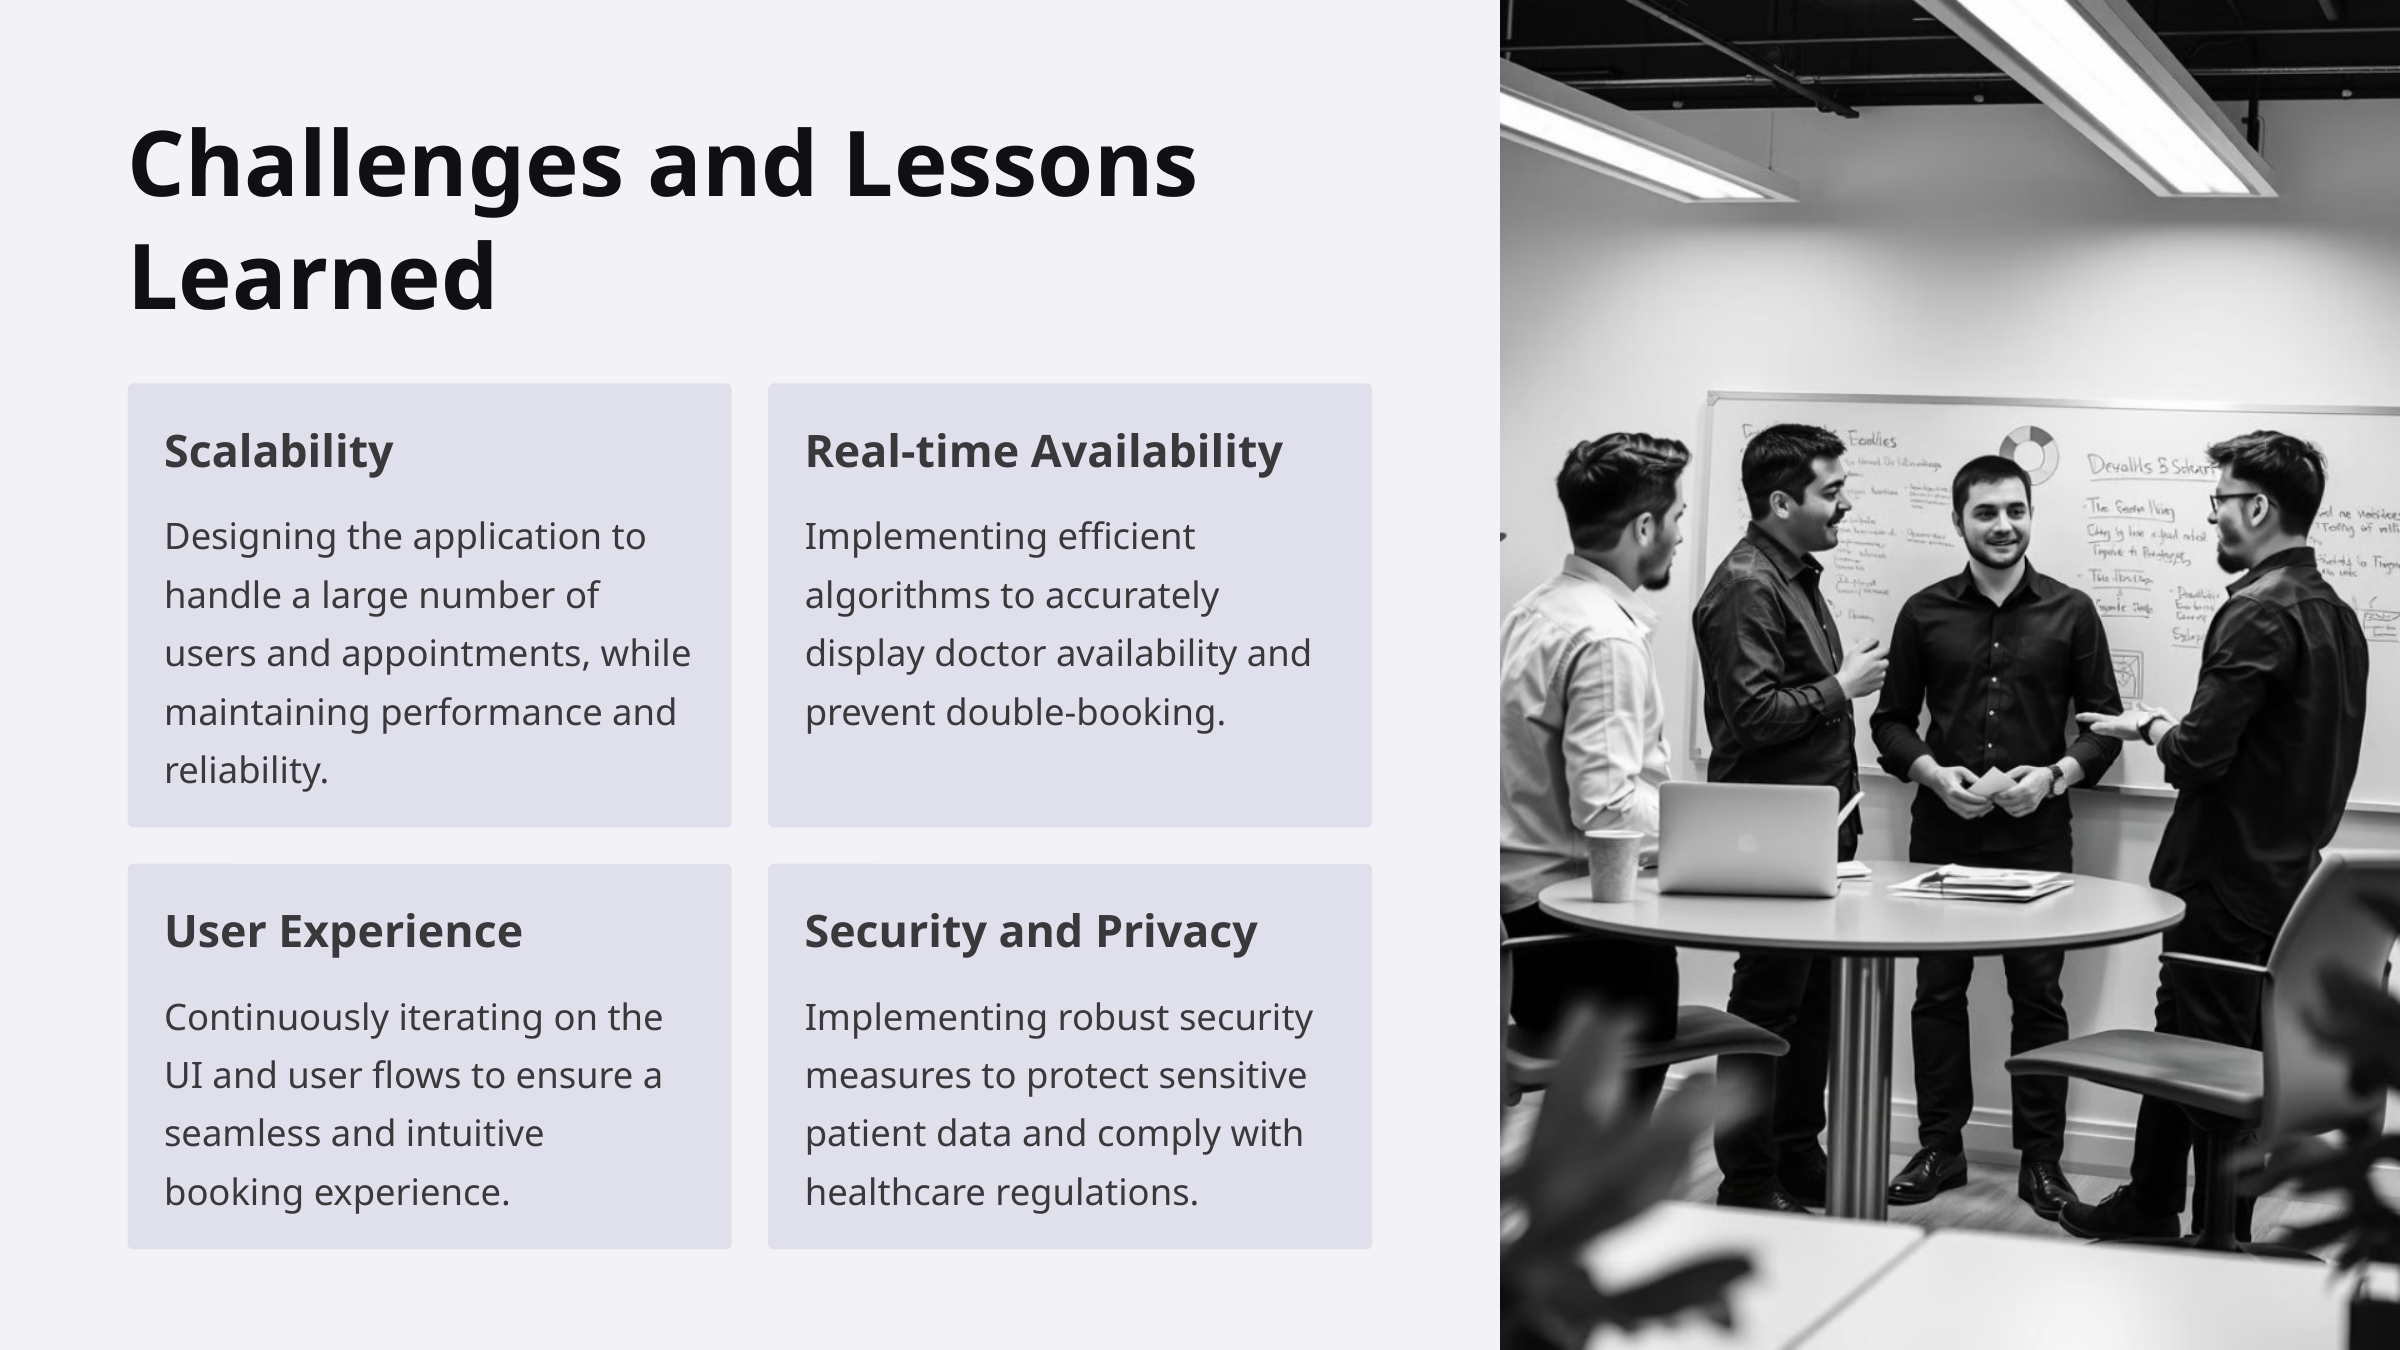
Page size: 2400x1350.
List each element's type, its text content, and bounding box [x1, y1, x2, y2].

text_box [768, 863, 1373, 1250]
text_box Implementing efficient algorithms to accurately display doctor availability and prevent double-booking. [804, 498, 1336, 733]
text_box Real-time Availability [804, 419, 1261, 477]
text_box Challenges and Lessons Learned [127, 100, 1373, 329]
text_box Security and Privacy [804, 900, 1261, 958]
text_box Scalability [164, 419, 621, 477]
text_box [768, 383, 1373, 828]
text_box Implementing robust security measures to protect sensitive patient data and comply with healthcare regulations. [804, 979, 1336, 1213]
text_box Designing the application to handle a large number of users and appointments, while maintaining performance and reliability. [164, 498, 696, 791]
text_box Continuously iterating on the UI and user flows to ensure a seamless and intuitive booking experience. [164, 979, 696, 1213]
text_box [127, 863, 732, 1250]
picture [1499, 0, 2400, 1350]
text_box [127, 383, 732, 828]
text_box User Experience [164, 900, 621, 958]
